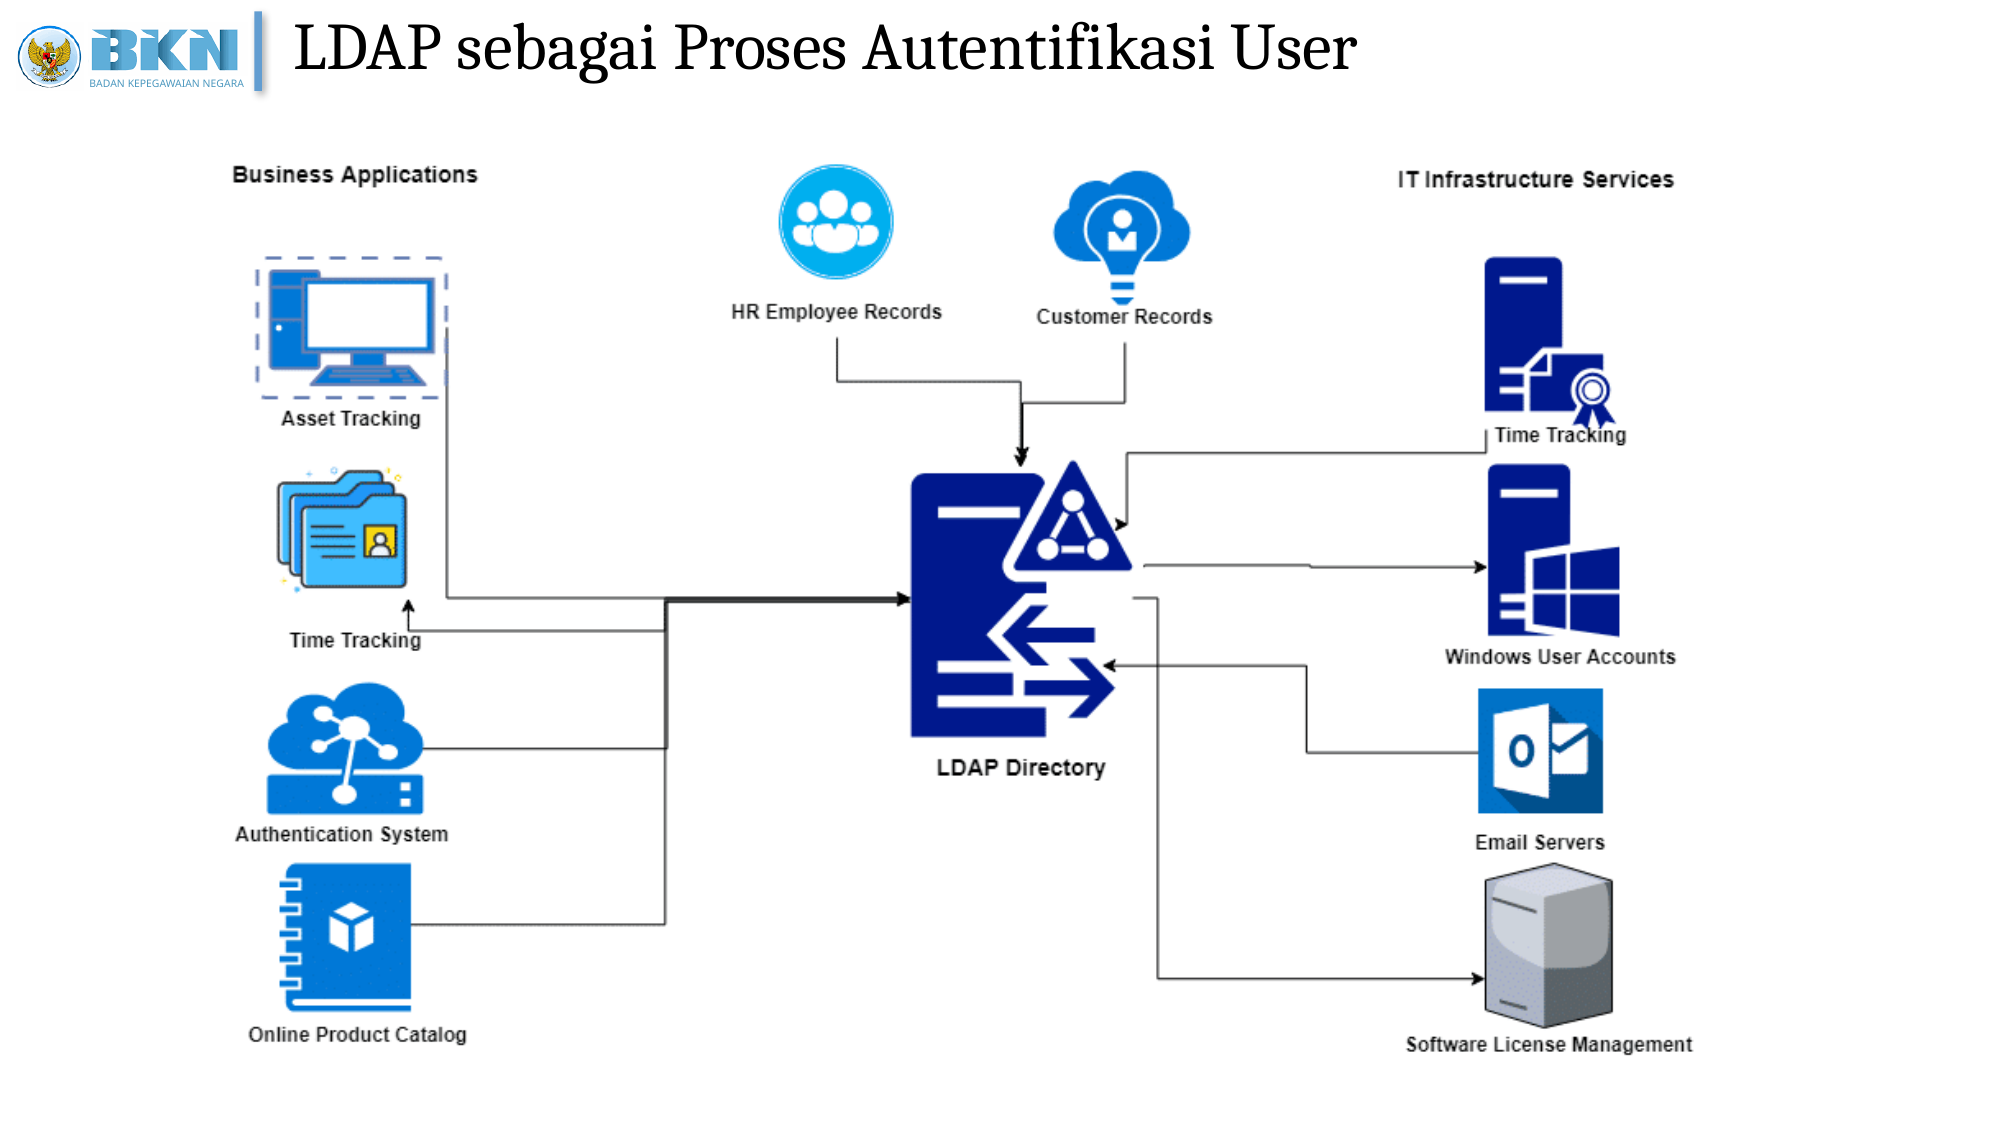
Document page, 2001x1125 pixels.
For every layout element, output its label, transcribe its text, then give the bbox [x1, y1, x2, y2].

picture [16, 22, 84, 91]
picture [160, 105, 1731, 1125]
picture [88, 22, 248, 76]
title LDAP sebagai Proses Autentifikasi User [278, 4, 1863, 93]
